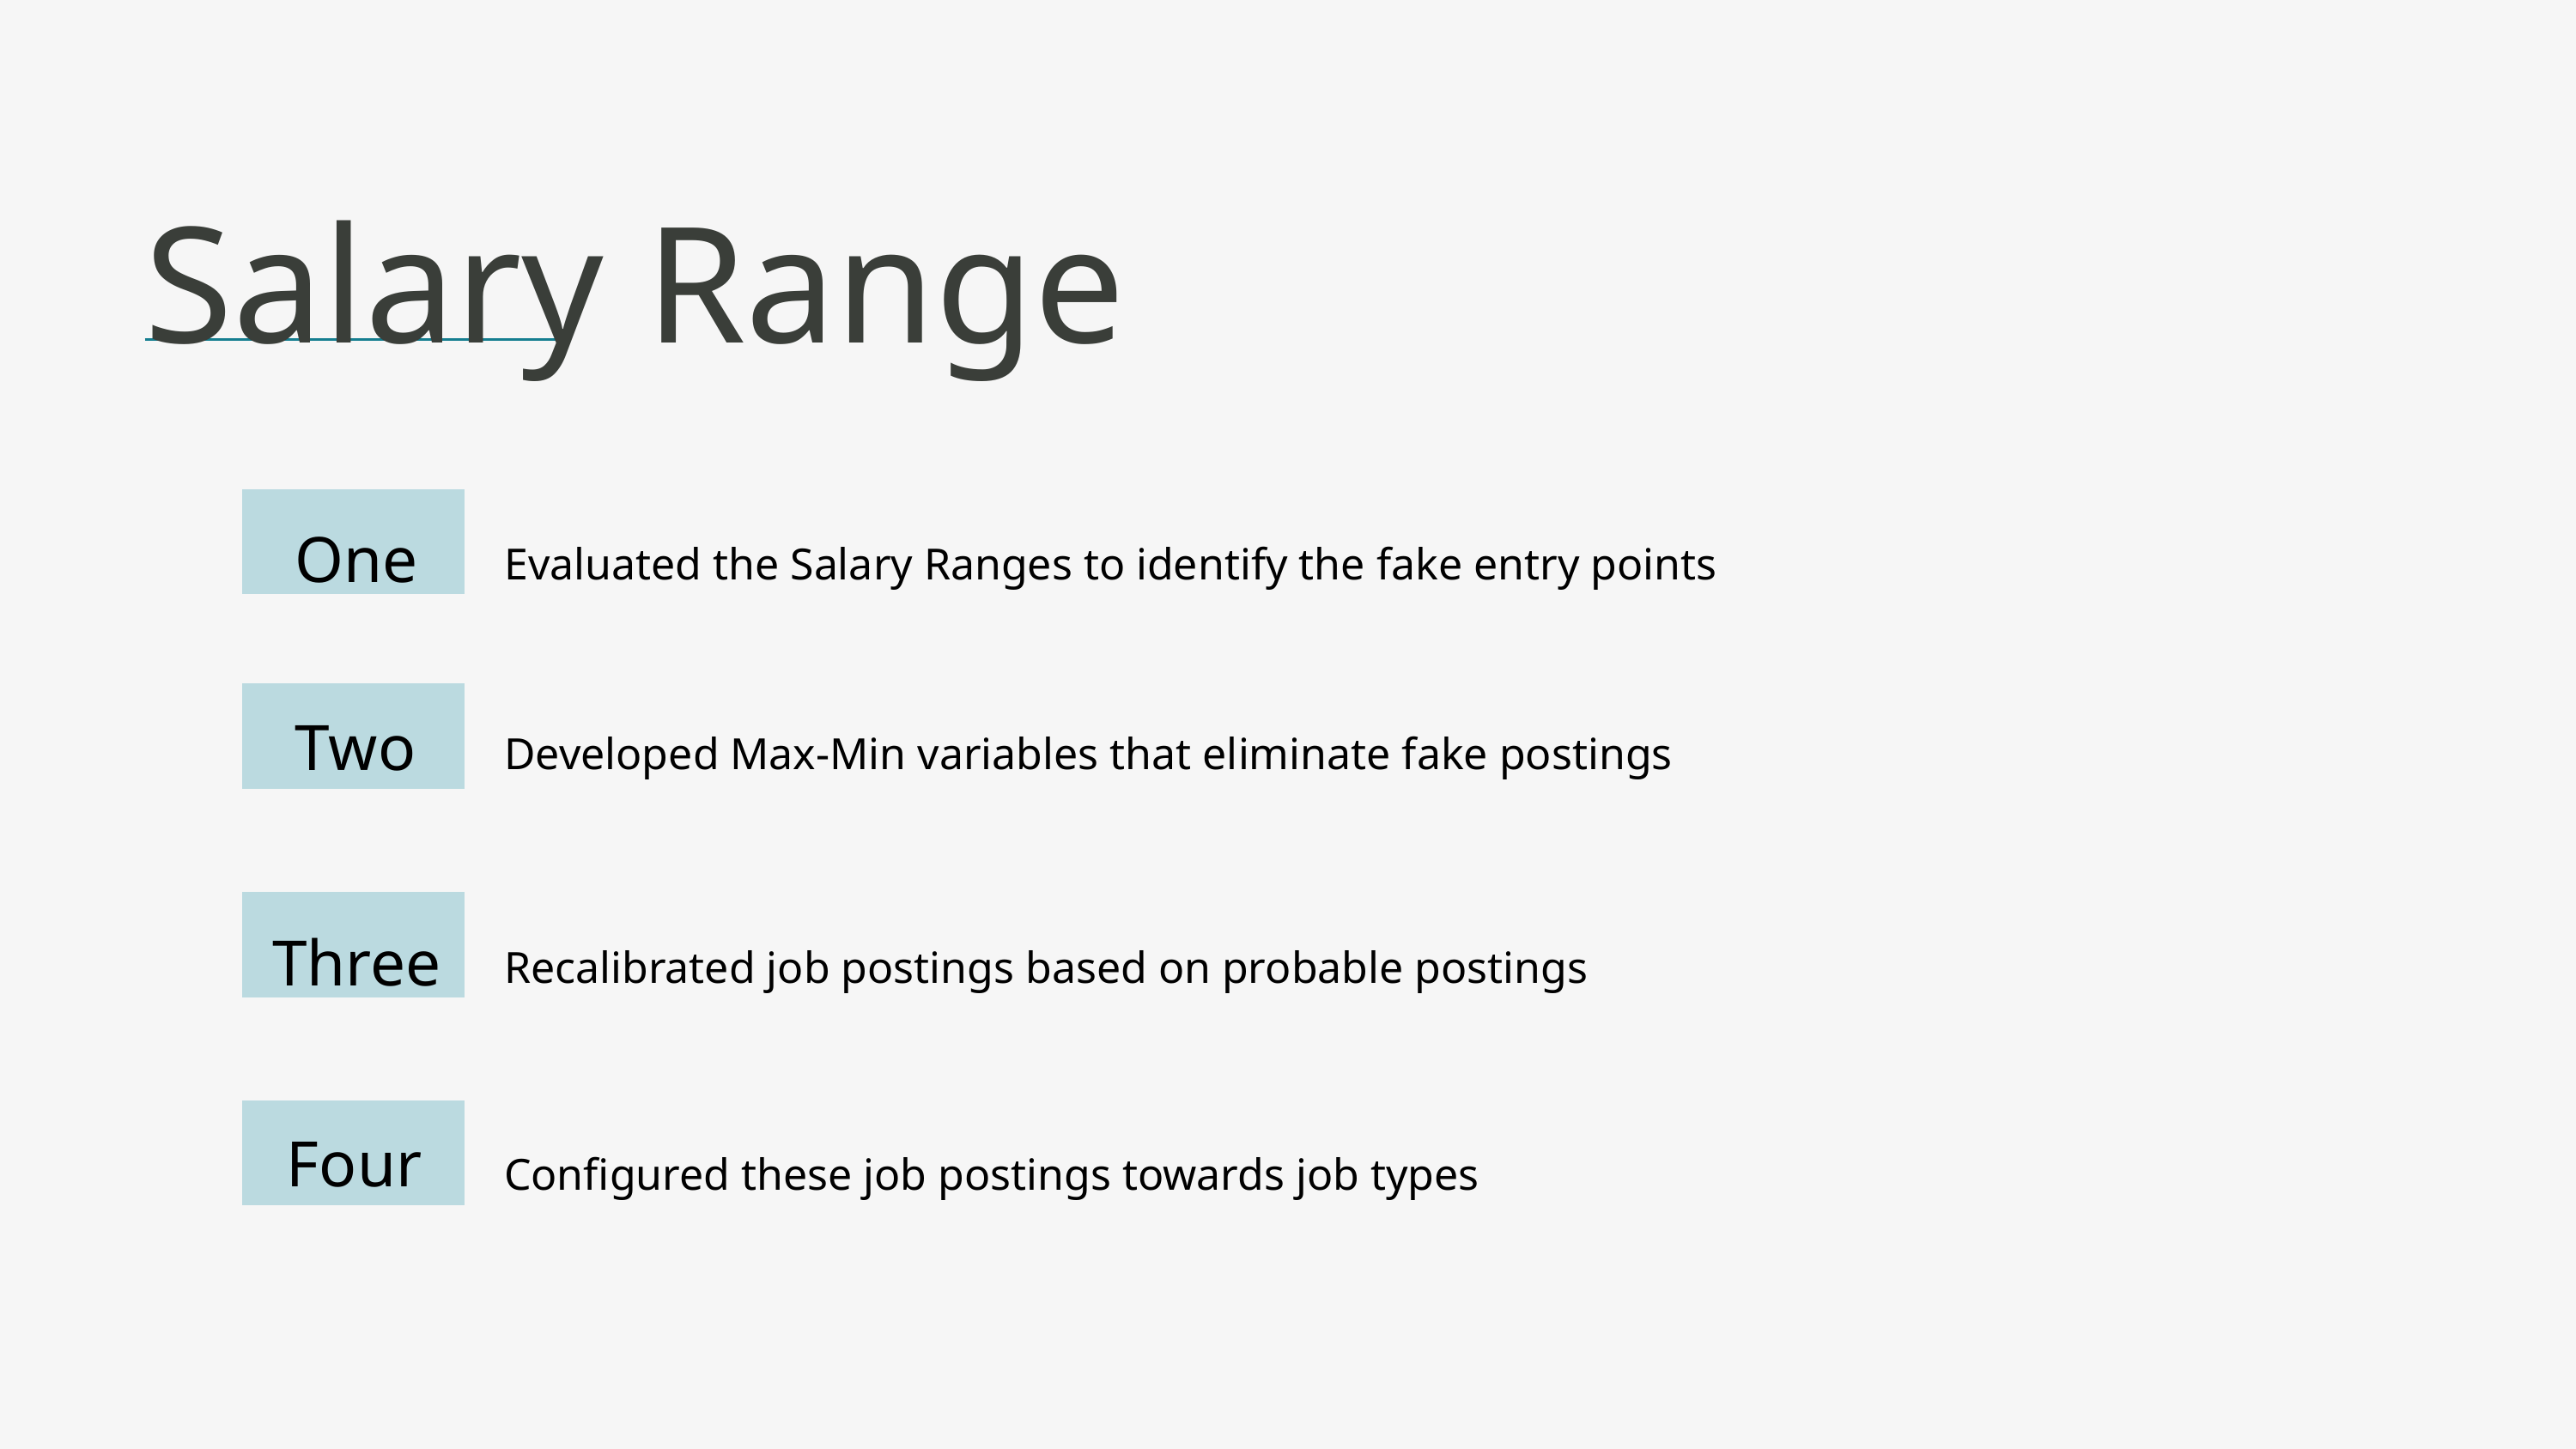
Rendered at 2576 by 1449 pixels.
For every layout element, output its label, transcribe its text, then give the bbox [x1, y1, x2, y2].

text_box Developed Max-Min variables that eliminate fake postings [504, 706, 1692, 779]
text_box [241, 868, 465, 997]
text_box Salary Range [144, 143, 1528, 376]
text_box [241, 1076, 465, 1206]
text_box Evaluated the Salary Ranges to identify the fake entry points [504, 516, 1790, 588]
text_box Recalibrated job postings based on probable postings [504, 919, 1745, 992]
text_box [241, 464, 465, 595]
text_box Configured these job postings towards job types [504, 1126, 1627, 1199]
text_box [241, 659, 465, 790]
